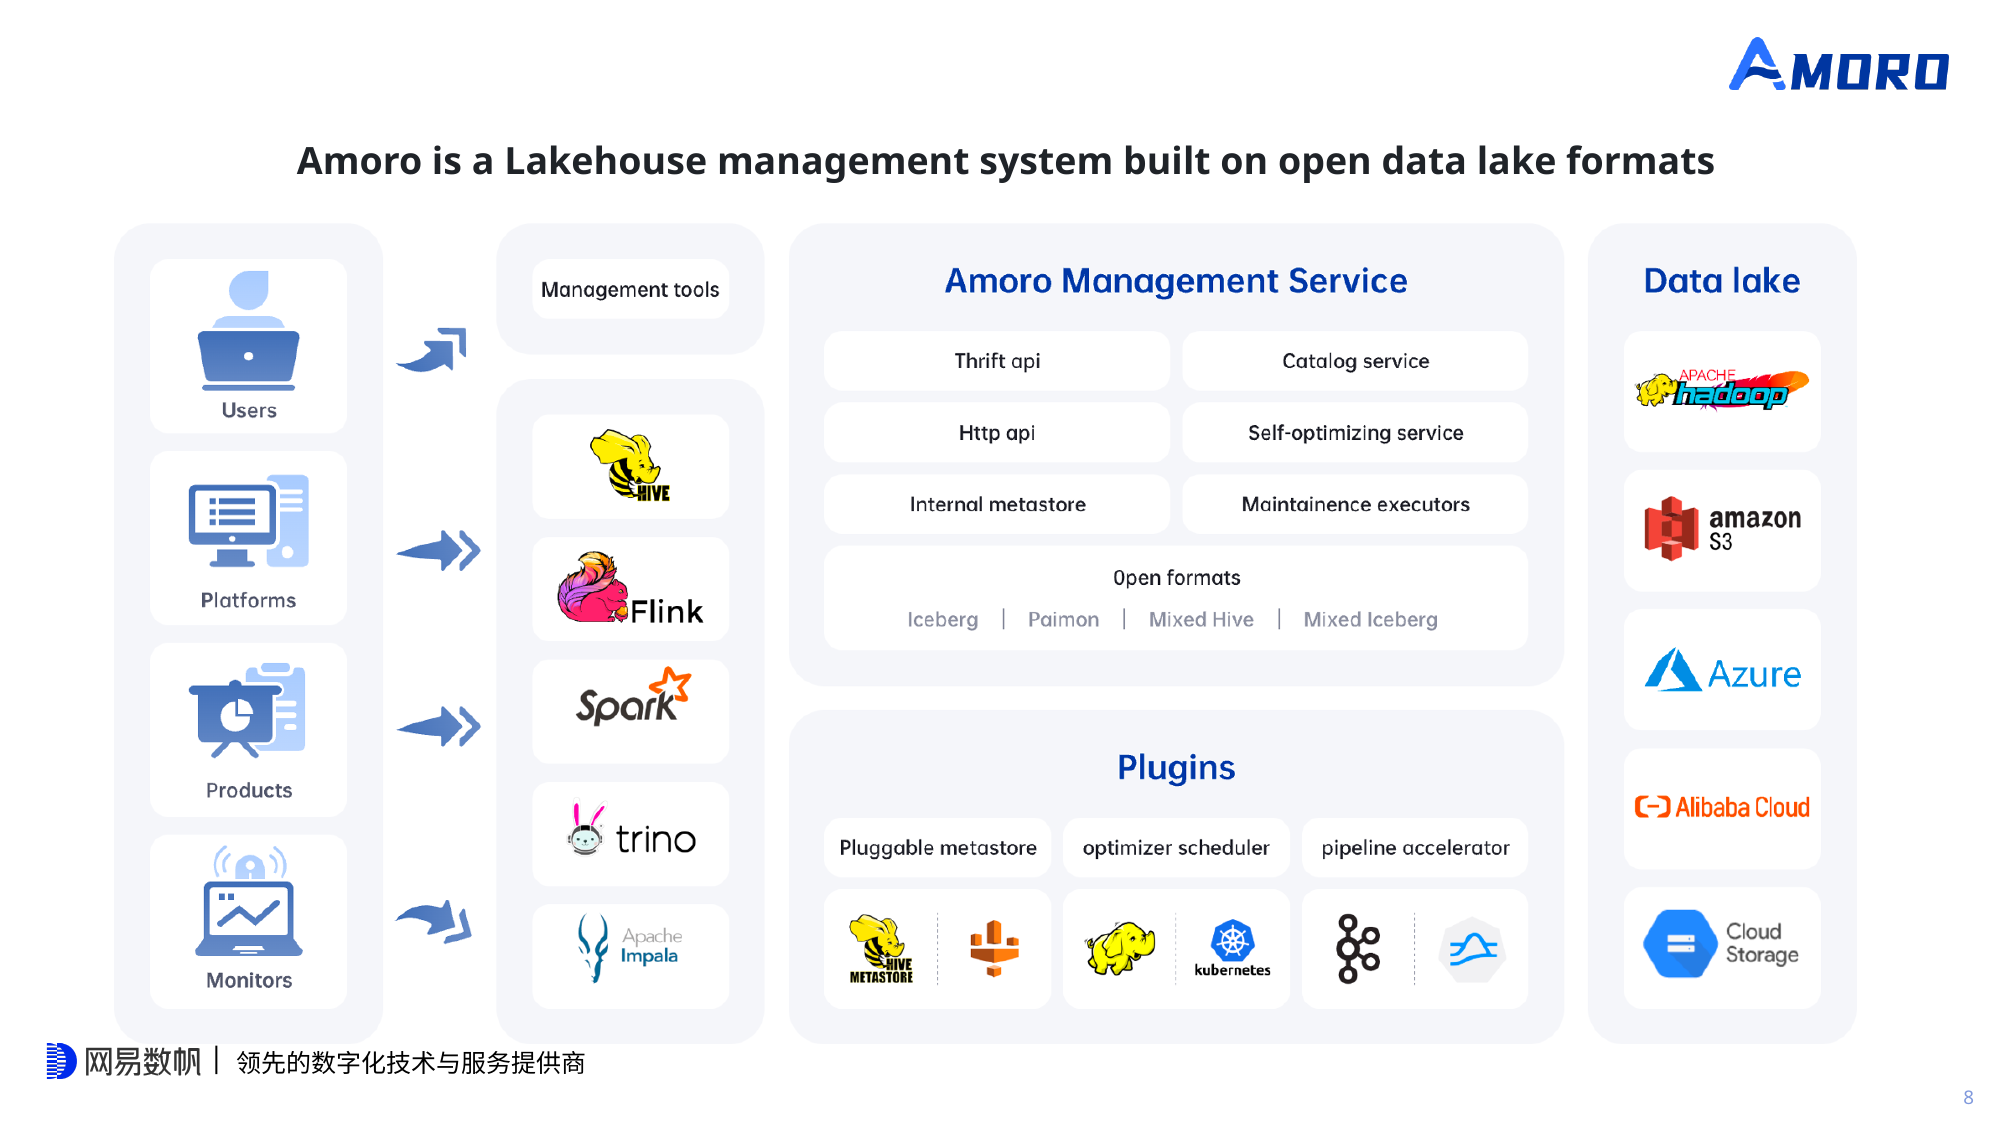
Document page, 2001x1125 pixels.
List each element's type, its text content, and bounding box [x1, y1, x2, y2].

picture [1729, 37, 1949, 90]
picture [114, 223, 1858, 1044]
text_box Amoro is a Lakehouse management system built on open data lake formats [282, 129, 1767, 190]
